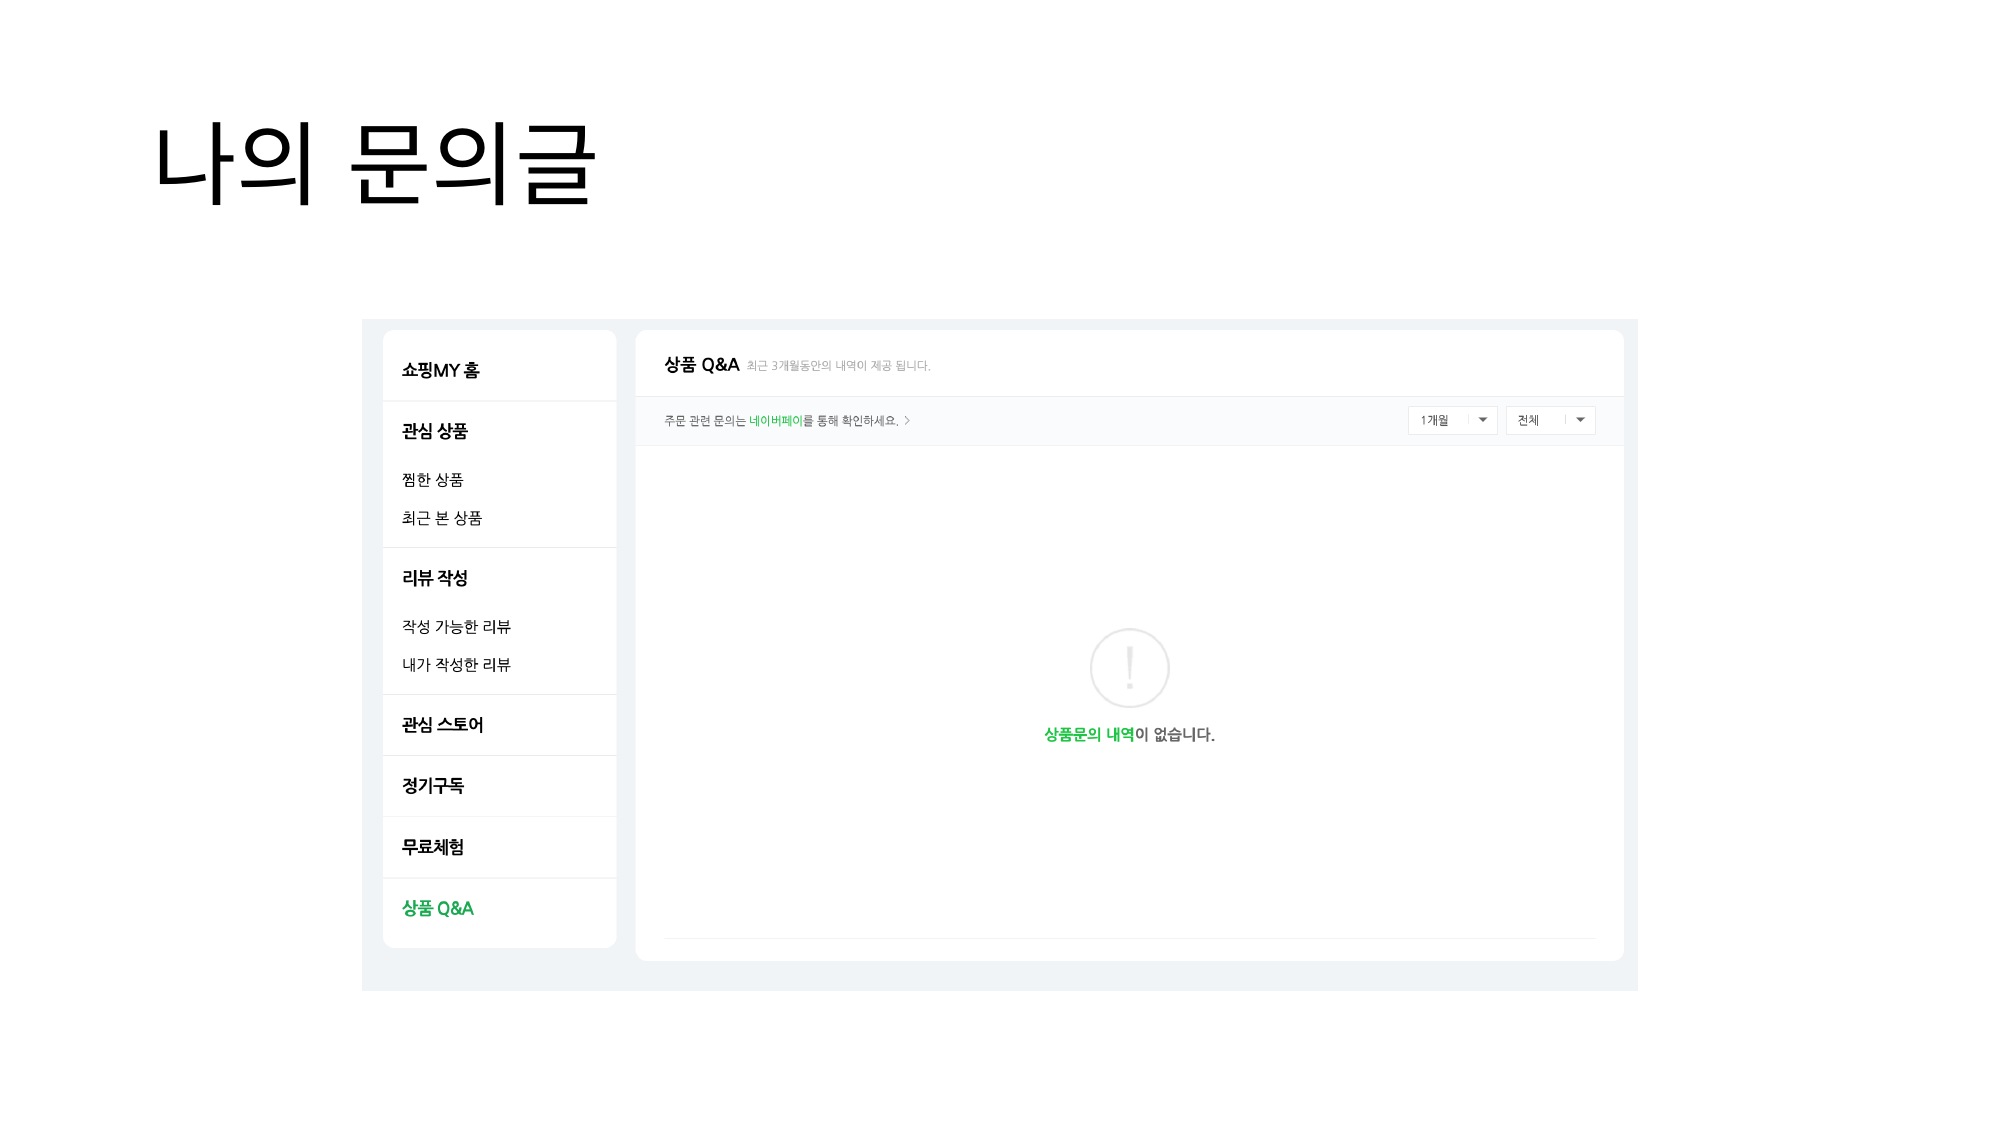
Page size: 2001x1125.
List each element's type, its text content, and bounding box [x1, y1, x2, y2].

title 나의 문의글 [137, 59, 1863, 278]
picture [361, 318, 1638, 992]
